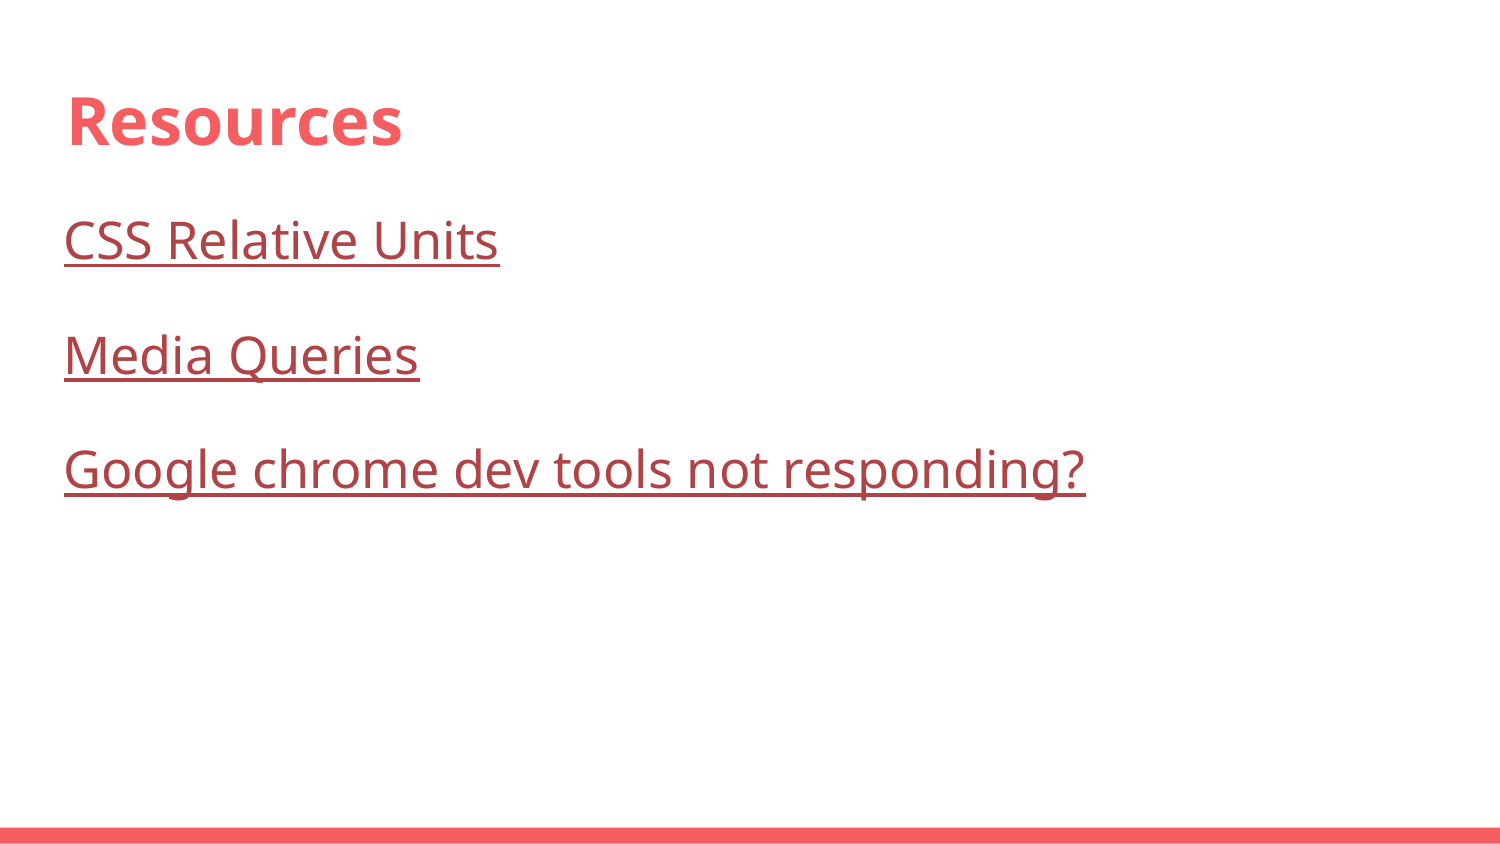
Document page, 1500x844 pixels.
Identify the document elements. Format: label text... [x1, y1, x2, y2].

title Resources [51, 64, 1449, 167]
list CSS Relative Units Media Queries Google chrome dev tools not responding? [37, 182, 1435, 743]
